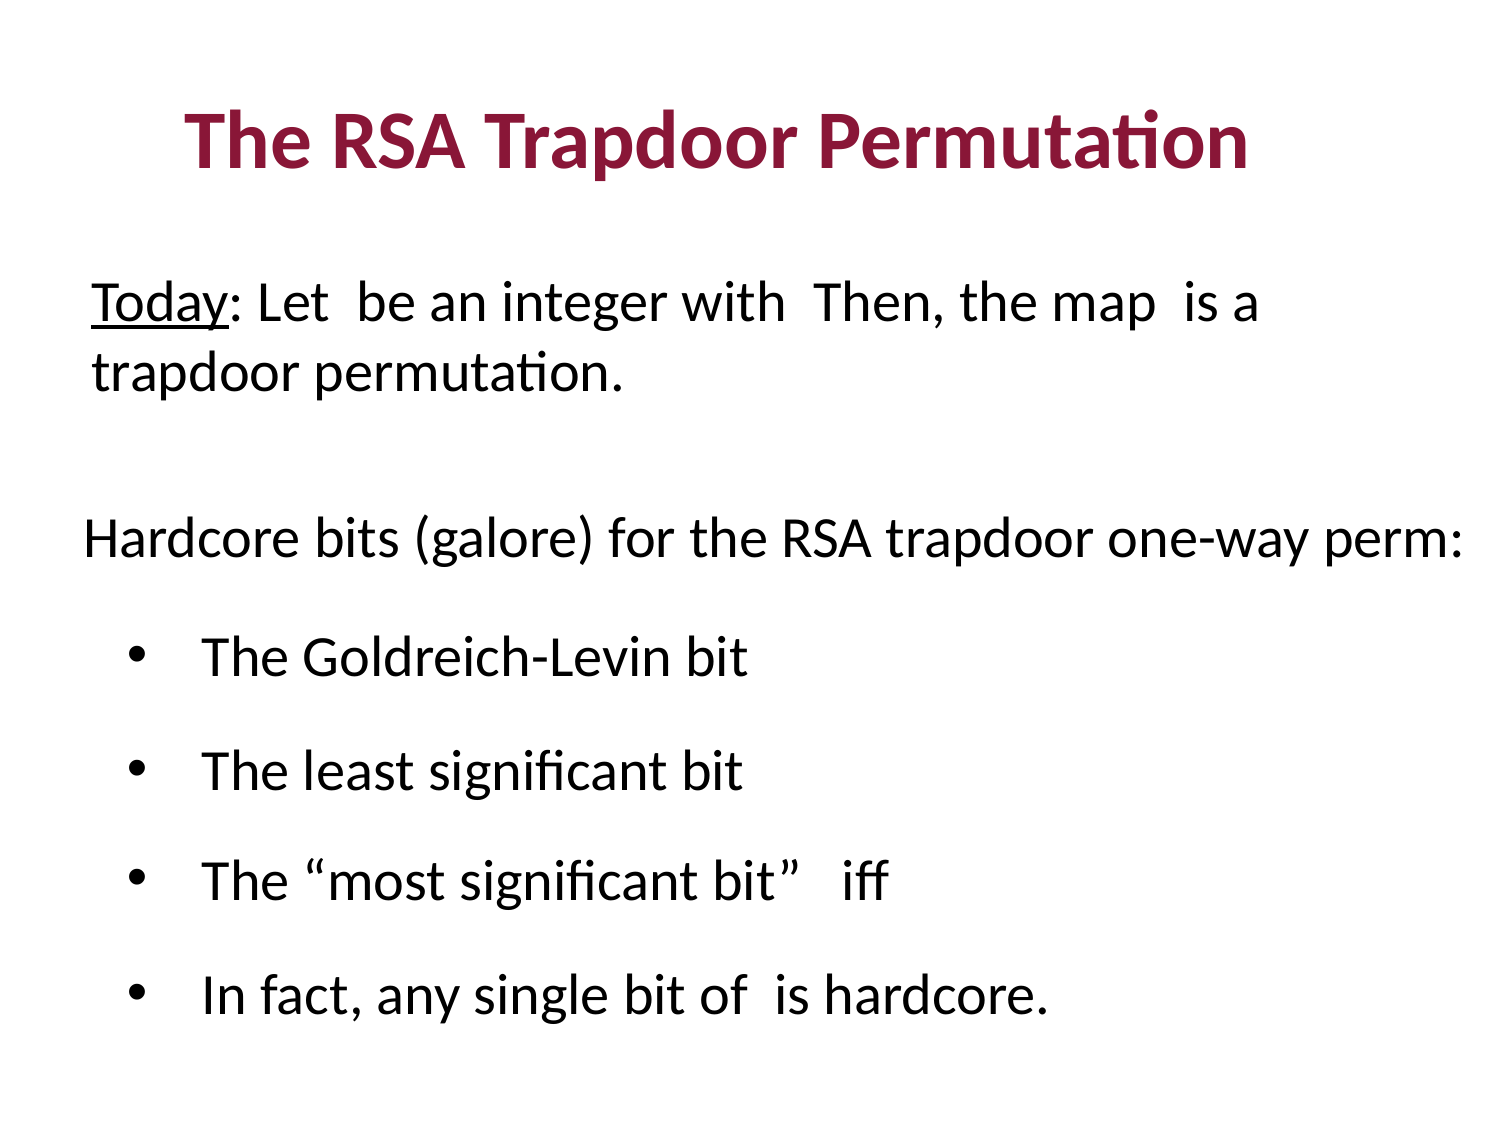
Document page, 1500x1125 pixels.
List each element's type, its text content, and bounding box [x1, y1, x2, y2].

text_box Hardcore bits (galore) for the RSA trapdoor one-way perm: [68, 491, 1500, 577]
text_box The RSA Trapdoor Permutation [3, 78, 1433, 208]
